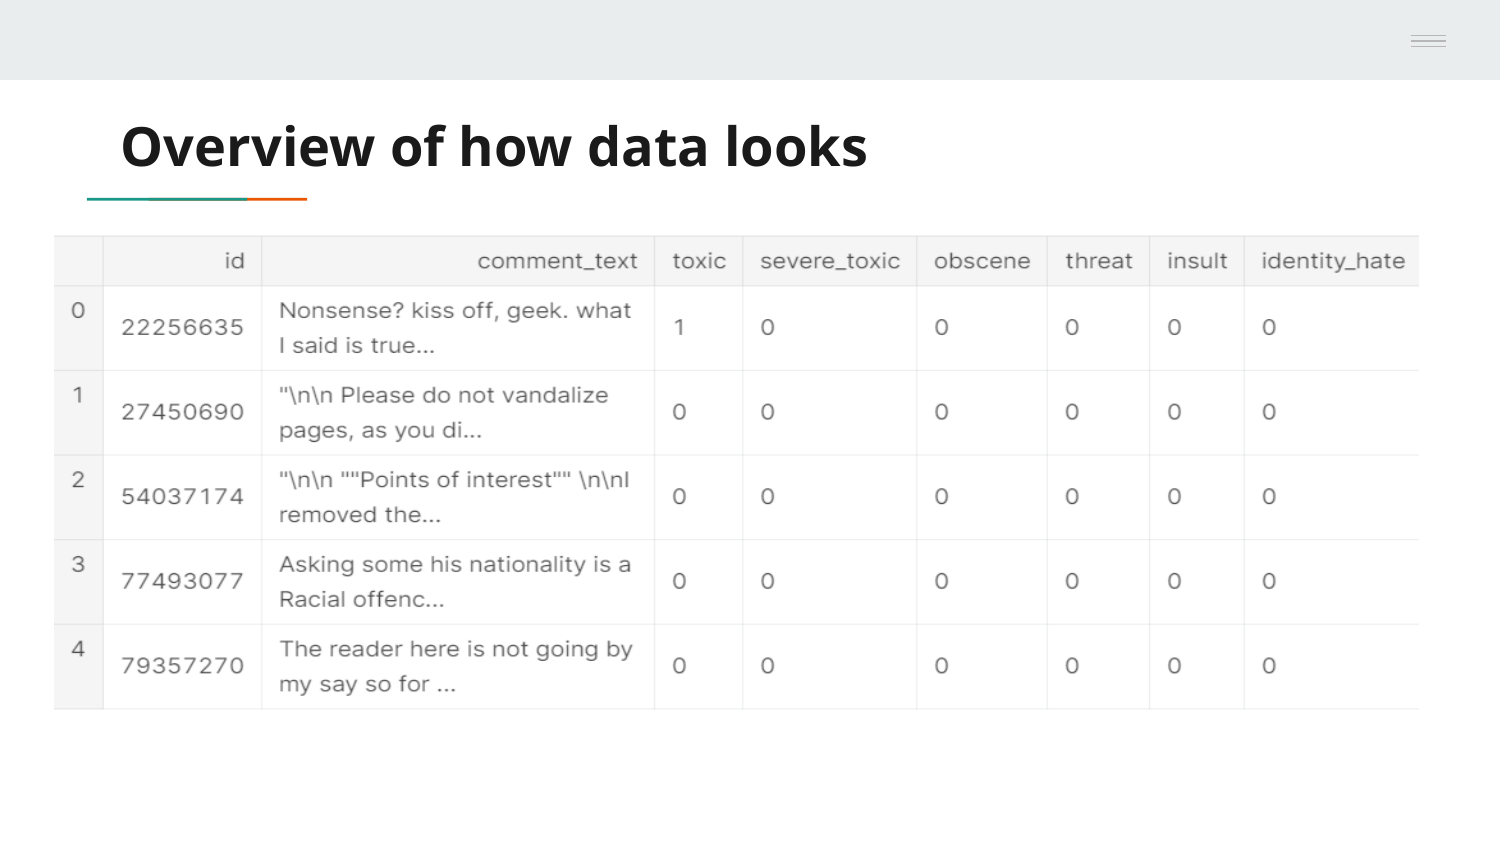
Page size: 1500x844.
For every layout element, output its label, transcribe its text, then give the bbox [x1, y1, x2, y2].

title Overview of how data looks [105, 97, 1368, 185]
picture [54, 230, 1419, 715]
